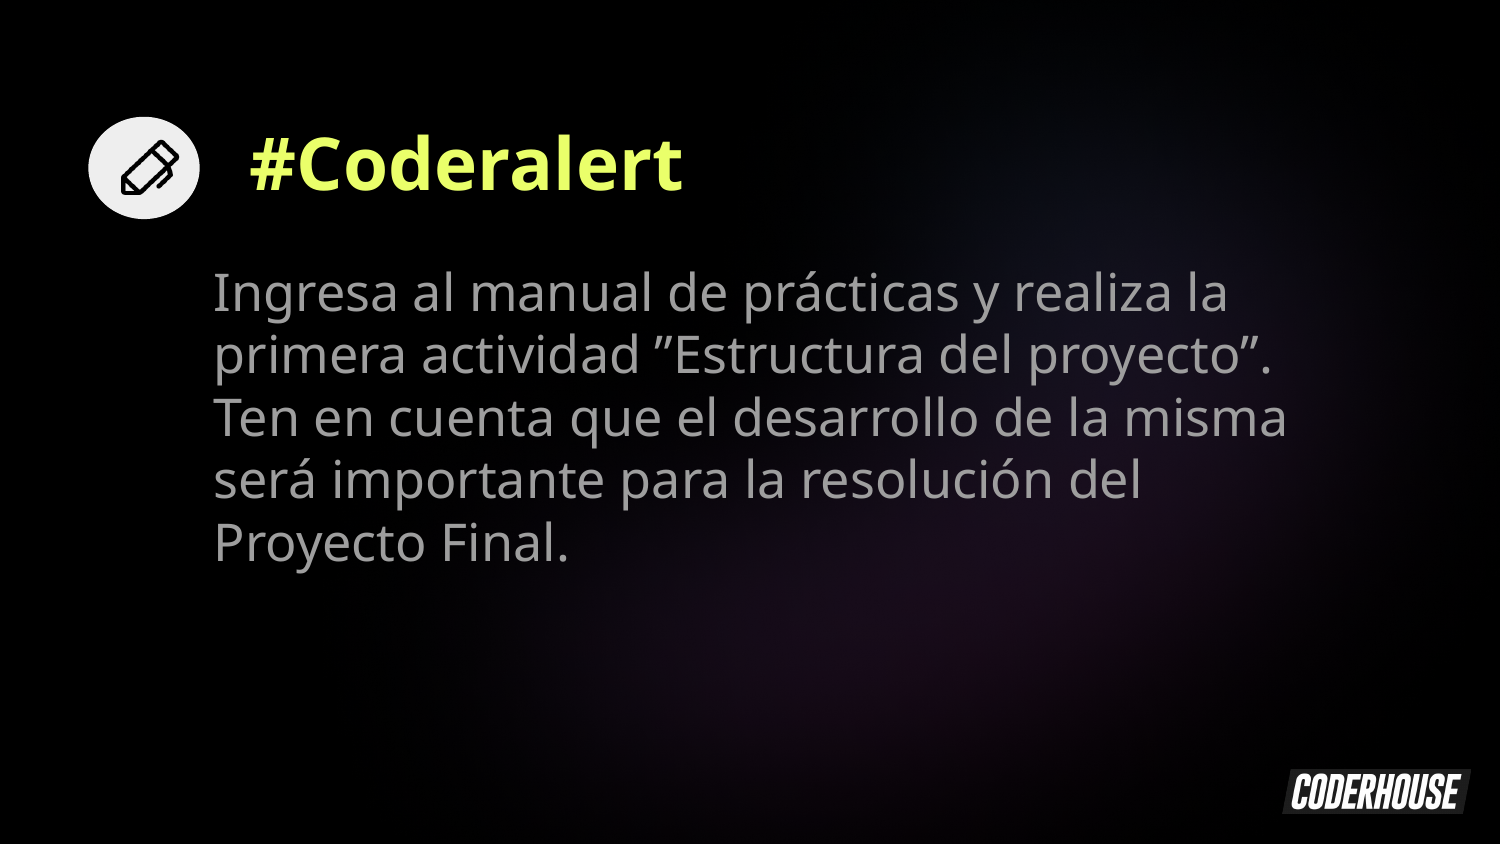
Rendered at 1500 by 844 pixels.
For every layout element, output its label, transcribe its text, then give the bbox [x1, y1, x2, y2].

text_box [88, 117, 200, 219]
text_box Ingresa al manual de prácticas y realiza la primera actividad ”Estructura del proyecto”. Ten en cuenta que el desarrollo de la misma será importante para la resolución del Proyecto Final. [198, 244, 1375, 700]
text_box #Coderalert [234, 112, 1411, 222]
picture [0, 0, 1500, 844]
